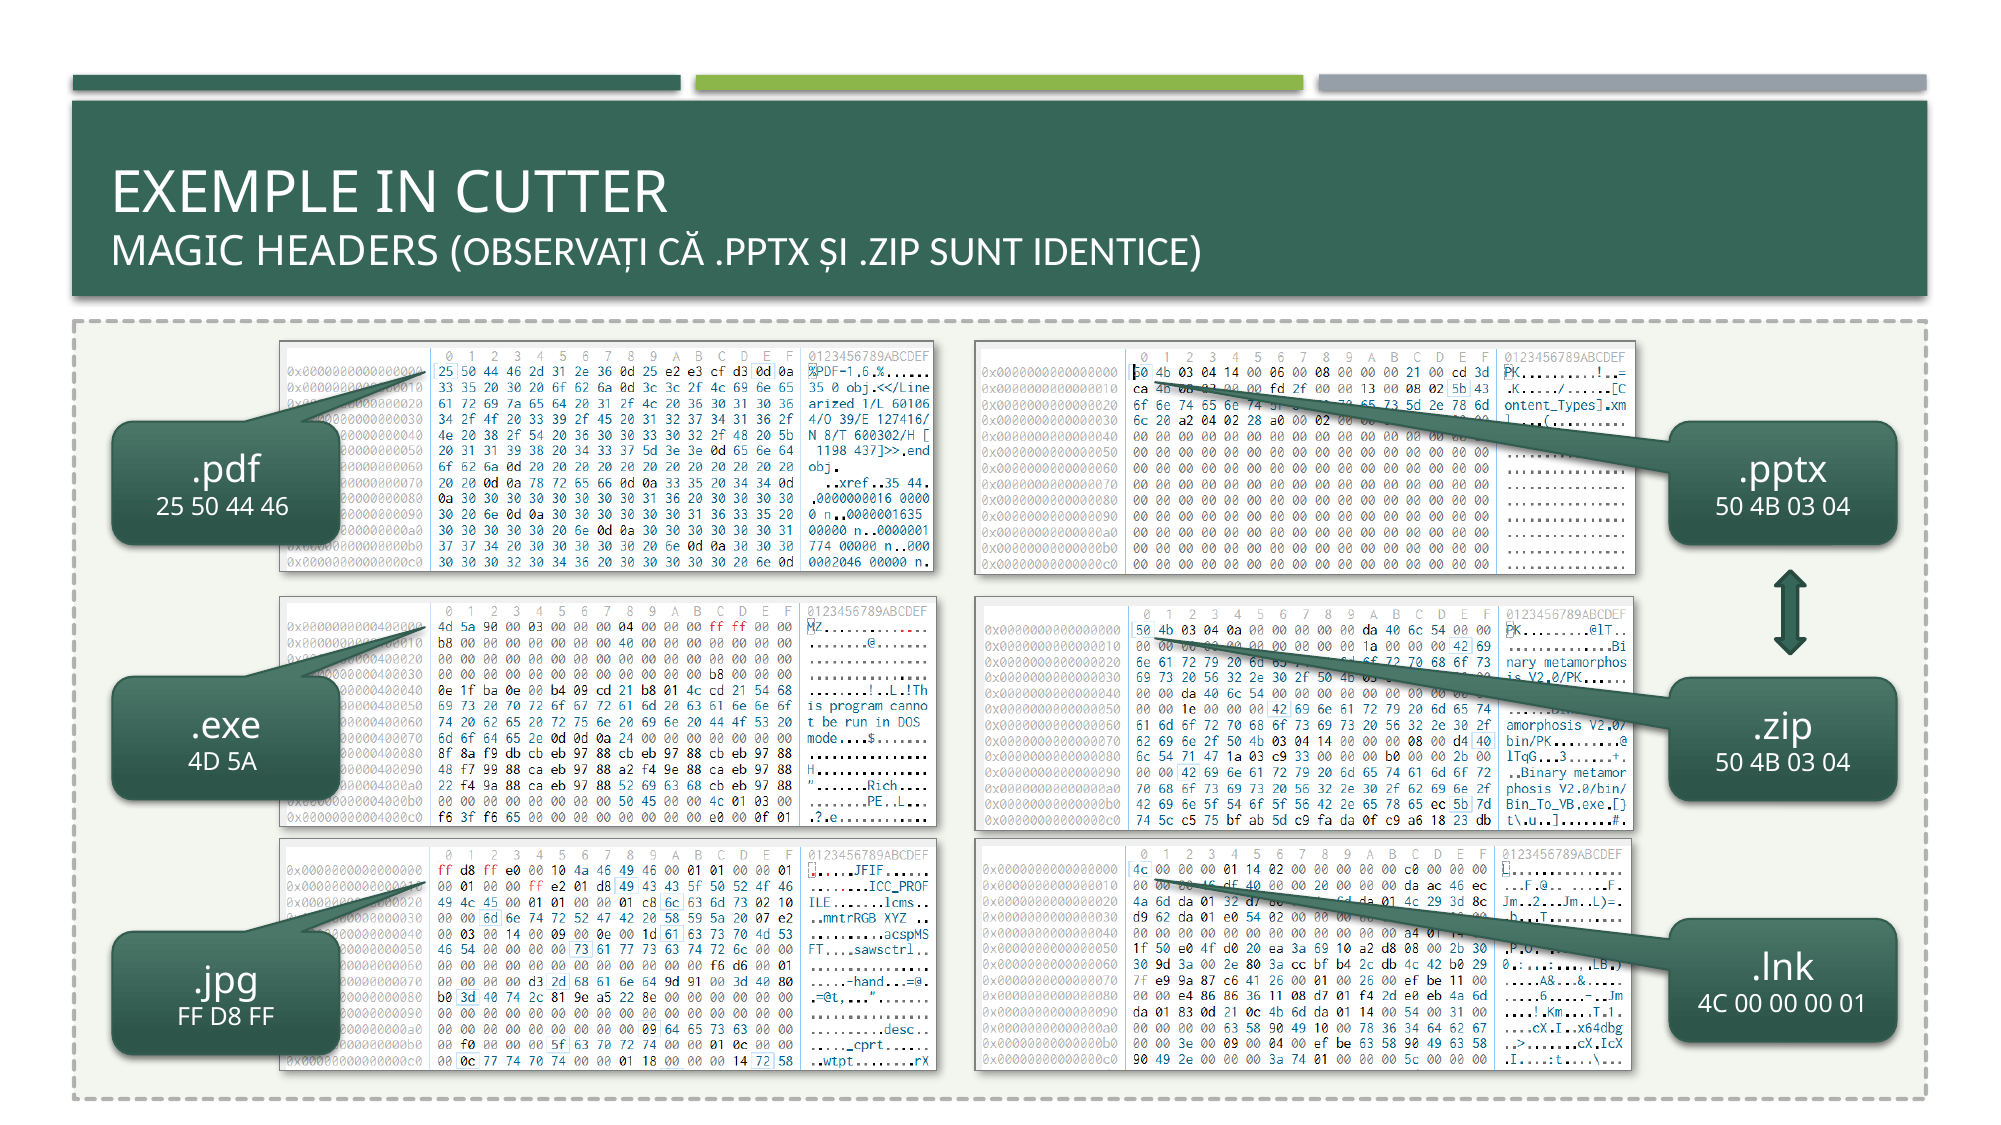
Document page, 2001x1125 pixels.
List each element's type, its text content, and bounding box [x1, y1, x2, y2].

title Exemple in cutter magic headers (observați că .pptx și .zip sunt identice) [95, 115, 1905, 282]
picture [279, 340, 934, 572]
text_box .jpg FF D8 FF [111, 922, 273, 1056]
picture [974, 340, 1636, 575]
picture [279, 596, 937, 827]
text_box .exe 4D 5A [111, 667, 273, 801]
picture [974, 596, 1634, 831]
text_box [1773, 569, 1807, 656]
text_box [73, 321, 1926, 1100]
text_box .lnk 4C 00 00 00 01 [1639, 917, 1898, 1043]
text_box .zip 50 4B 03 04 [1638, 676, 1898, 802]
text_box .pptx 50 4B 03 04 [1642, 420, 1898, 546]
text_box .pdf 25 50 44 46 [111, 412, 273, 546]
picture [974, 838, 1632, 1071]
picture [279, 838, 937, 1071]
